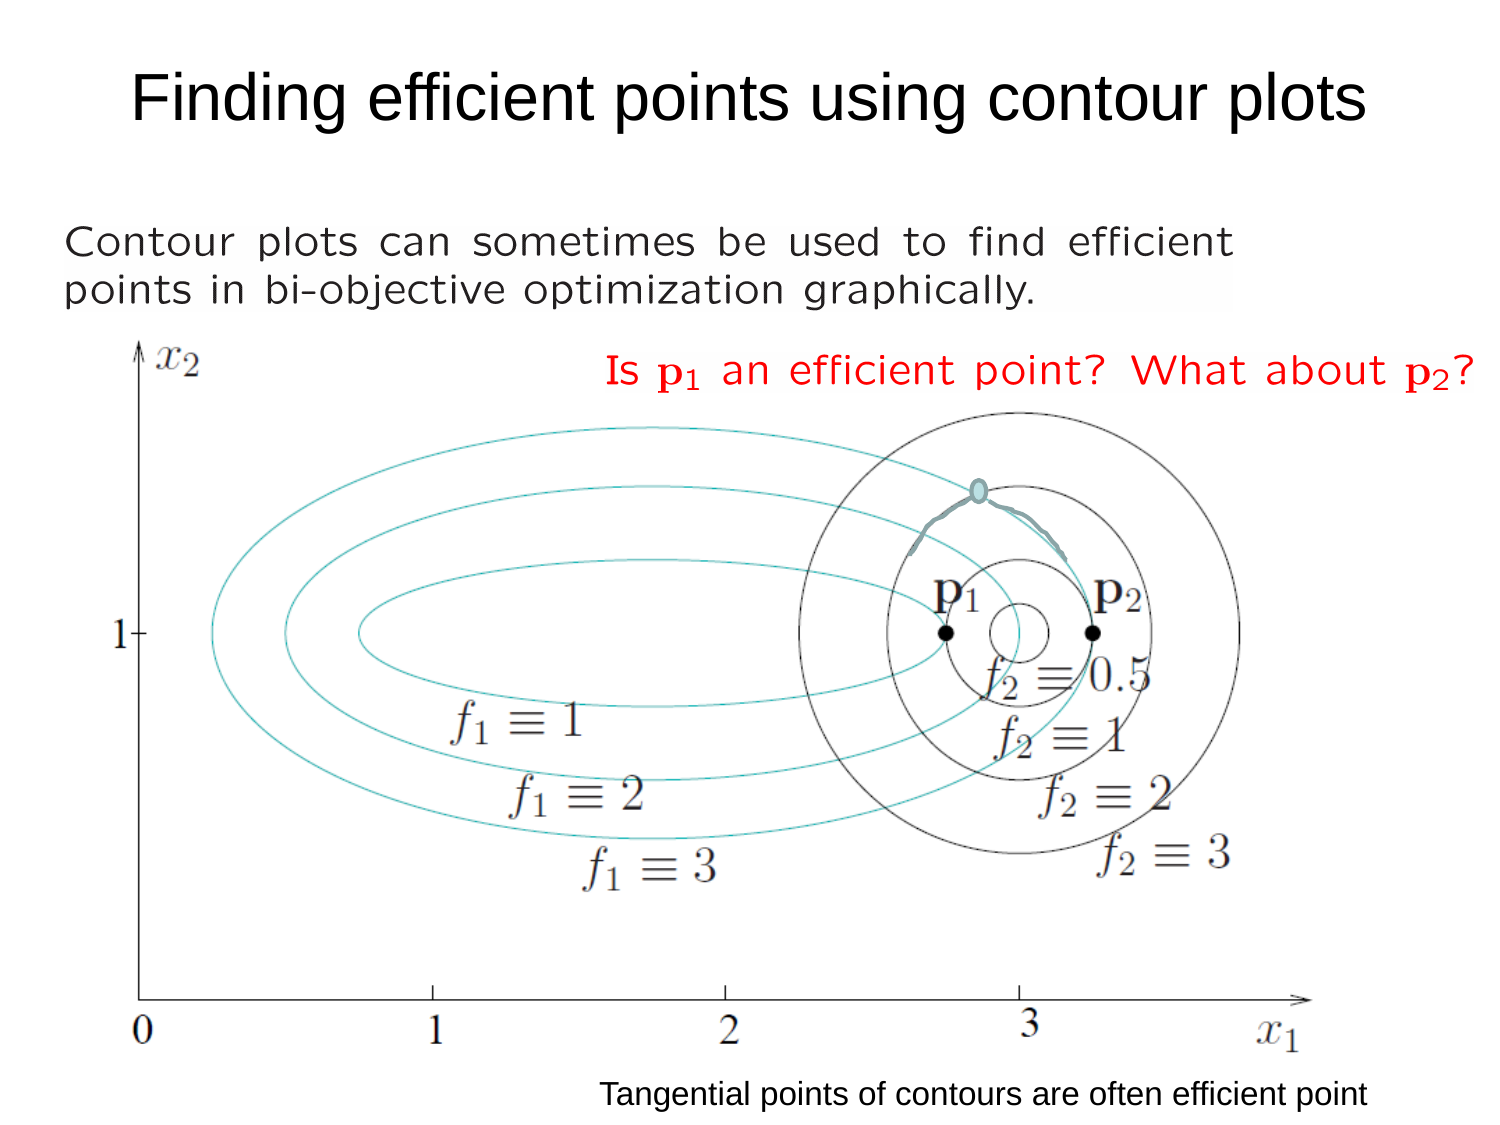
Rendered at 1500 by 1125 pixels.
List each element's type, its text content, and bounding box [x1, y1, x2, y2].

picture [63, 225, 1474, 1083]
text_box Tangential points of contours are often efficient point [584, 1064, 1385, 1120]
text_box Finding efficient points using contour plots [0, 0, 1500, 188]
